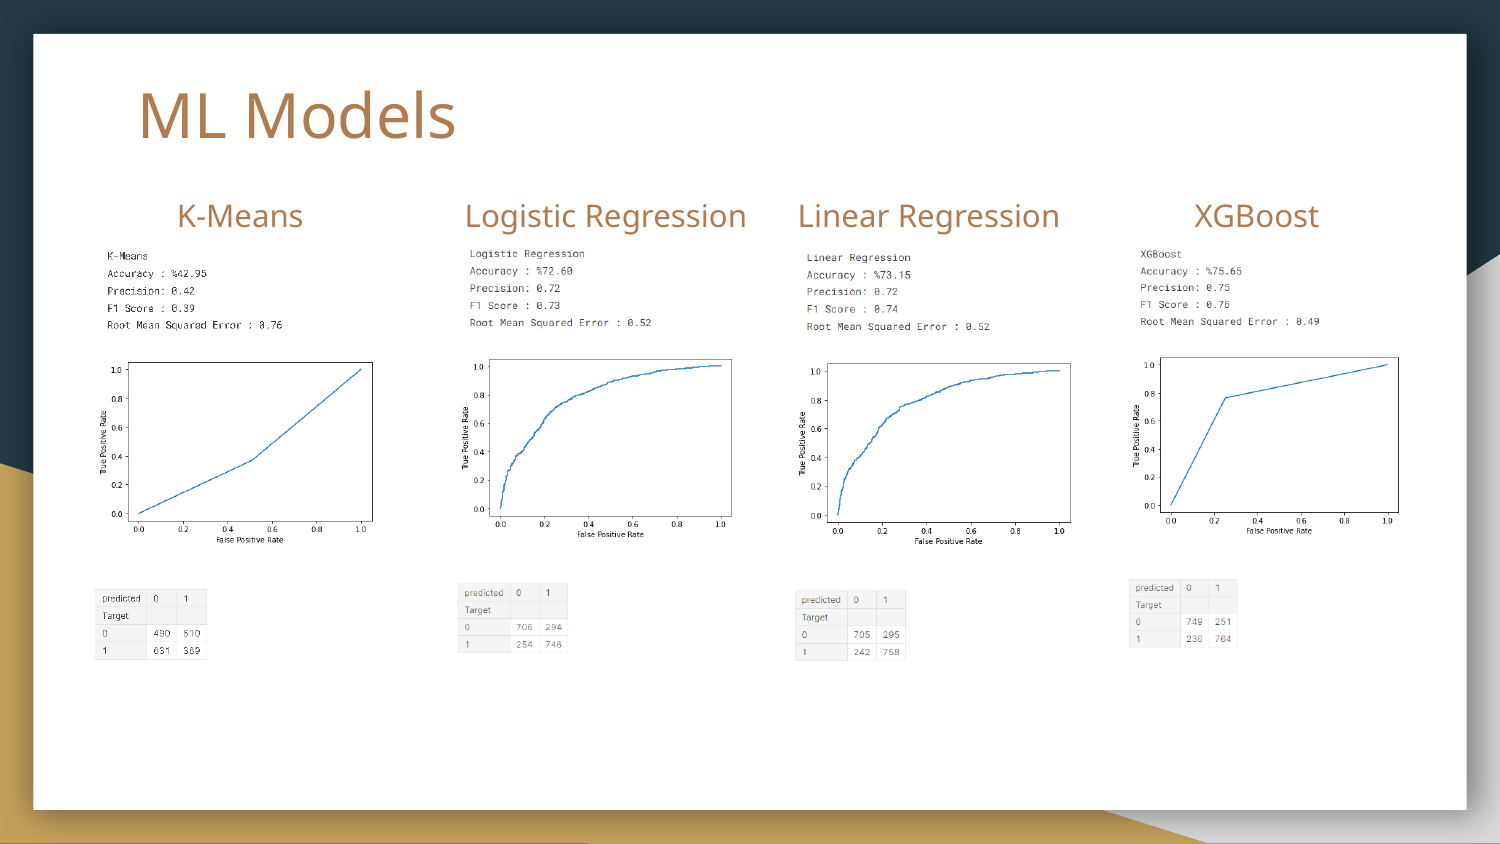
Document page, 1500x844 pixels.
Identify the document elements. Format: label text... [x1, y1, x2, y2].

title ML Models [122, 57, 1177, 173]
text_box Linear Regression [782, 181, 1097, 249]
picture [1105, 238, 1431, 660]
picture [774, 238, 1084, 672]
text_box Logistic Regression [449, 181, 775, 249]
picture [435, 238, 750, 672]
text_box K-Means [161, 181, 335, 236]
text_box XGBoost [1179, 181, 1352, 236]
picture [85, 238, 411, 679]
